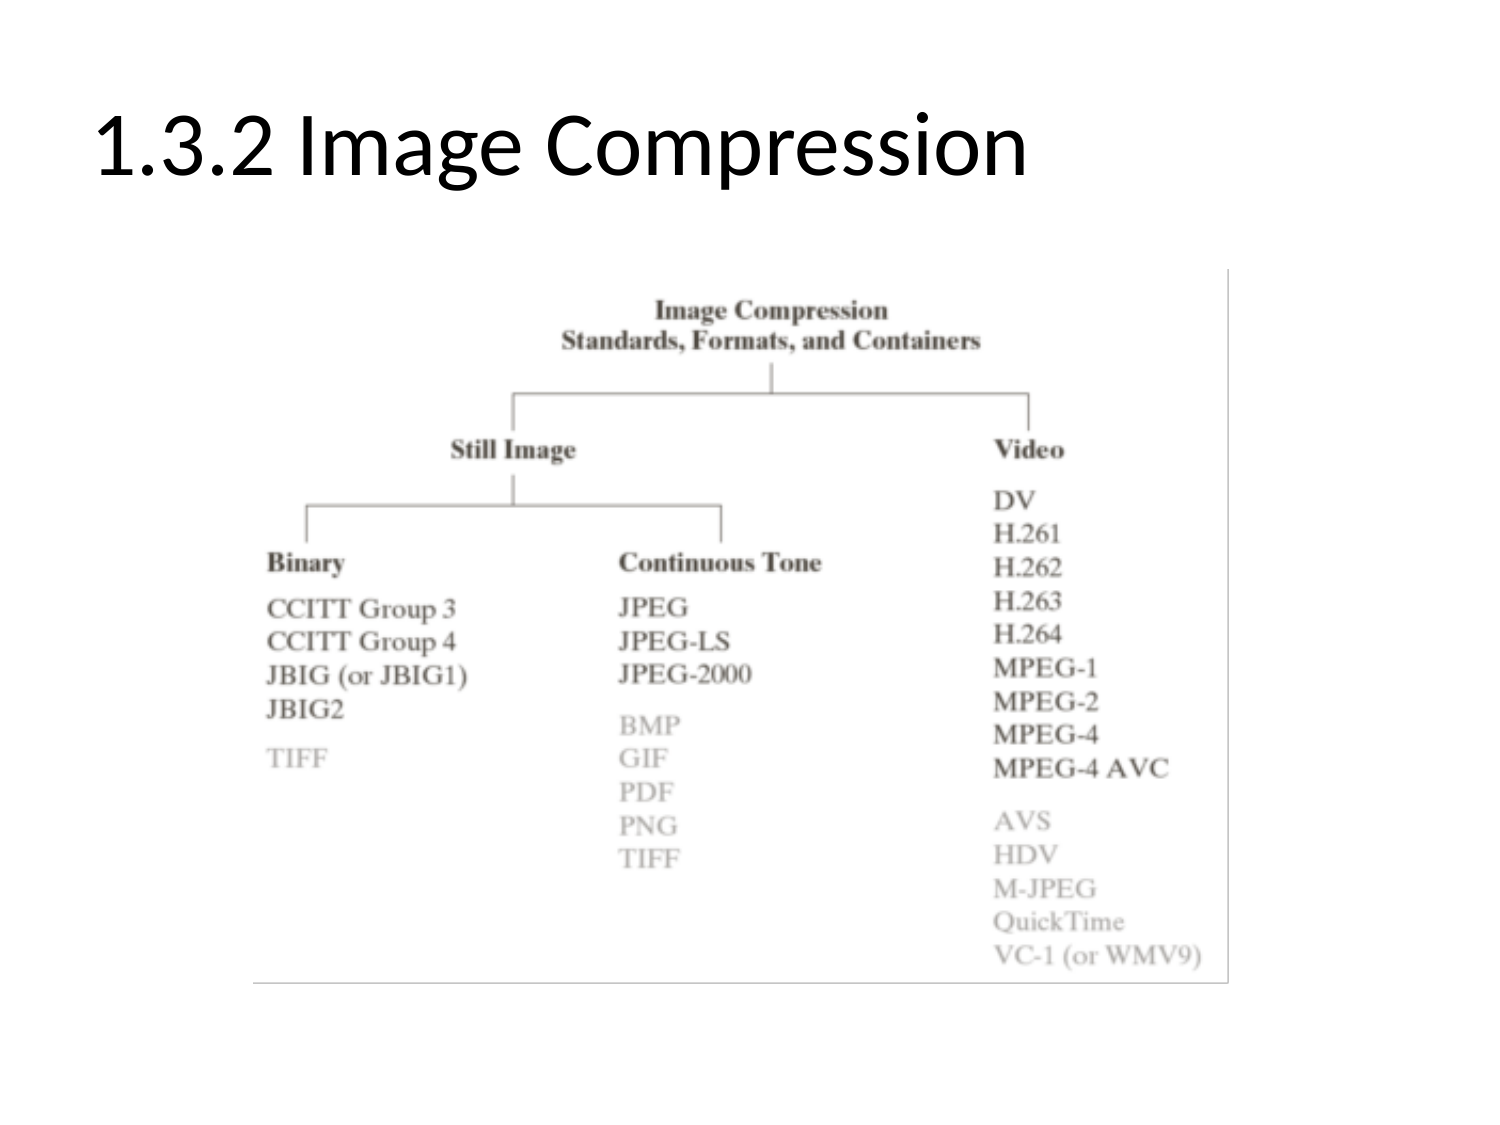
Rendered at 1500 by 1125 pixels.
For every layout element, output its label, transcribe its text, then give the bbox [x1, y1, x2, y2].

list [253, 269, 1233, 988]
title 1.3.2 Image Compression [75, 45, 1425, 233]
